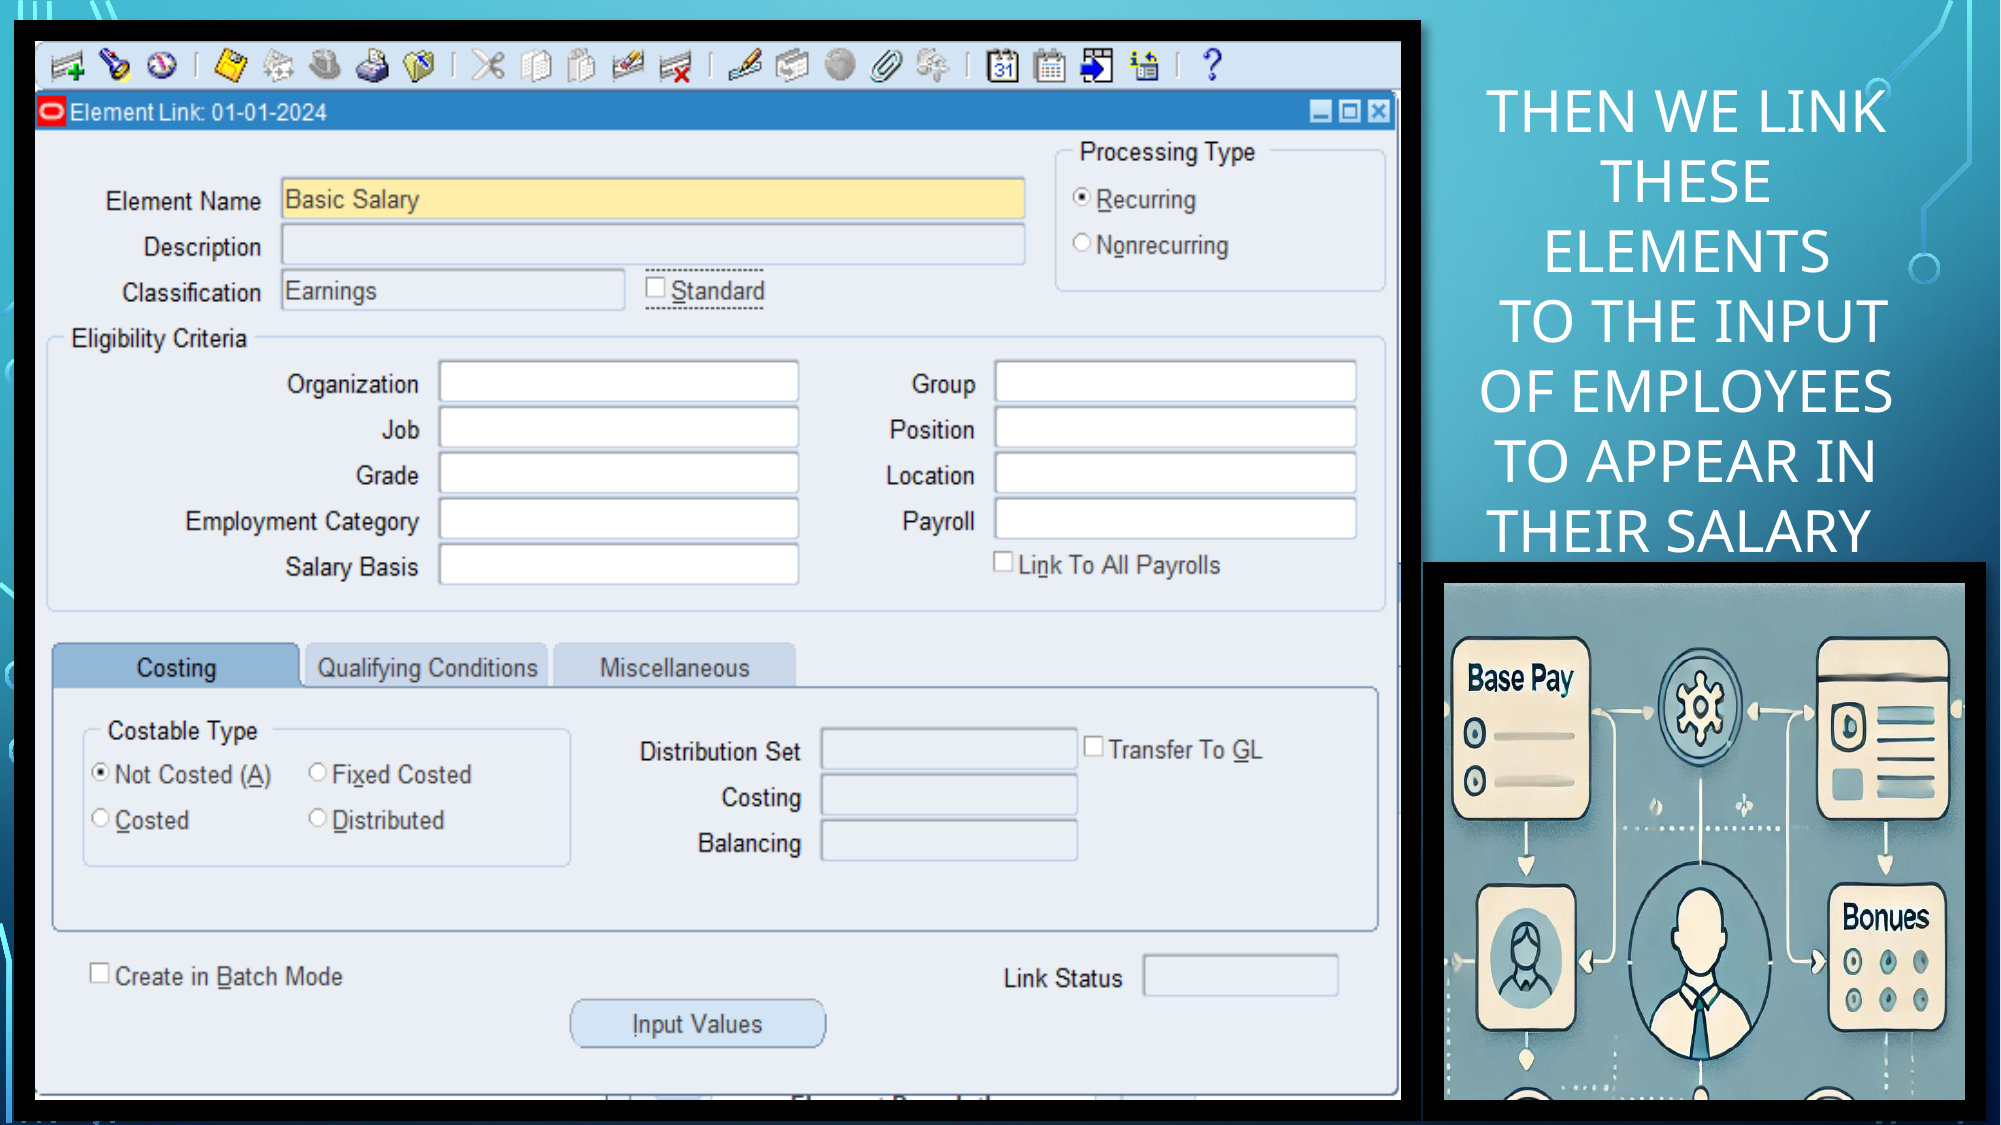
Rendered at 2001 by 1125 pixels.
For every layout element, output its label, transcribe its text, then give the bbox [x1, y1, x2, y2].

picture [34, 41, 1401, 1101]
text_box Then we link these elements to the input of employees to appear in their salary [1443, 66, 1930, 561]
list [1443, 582, 1966, 1101]
